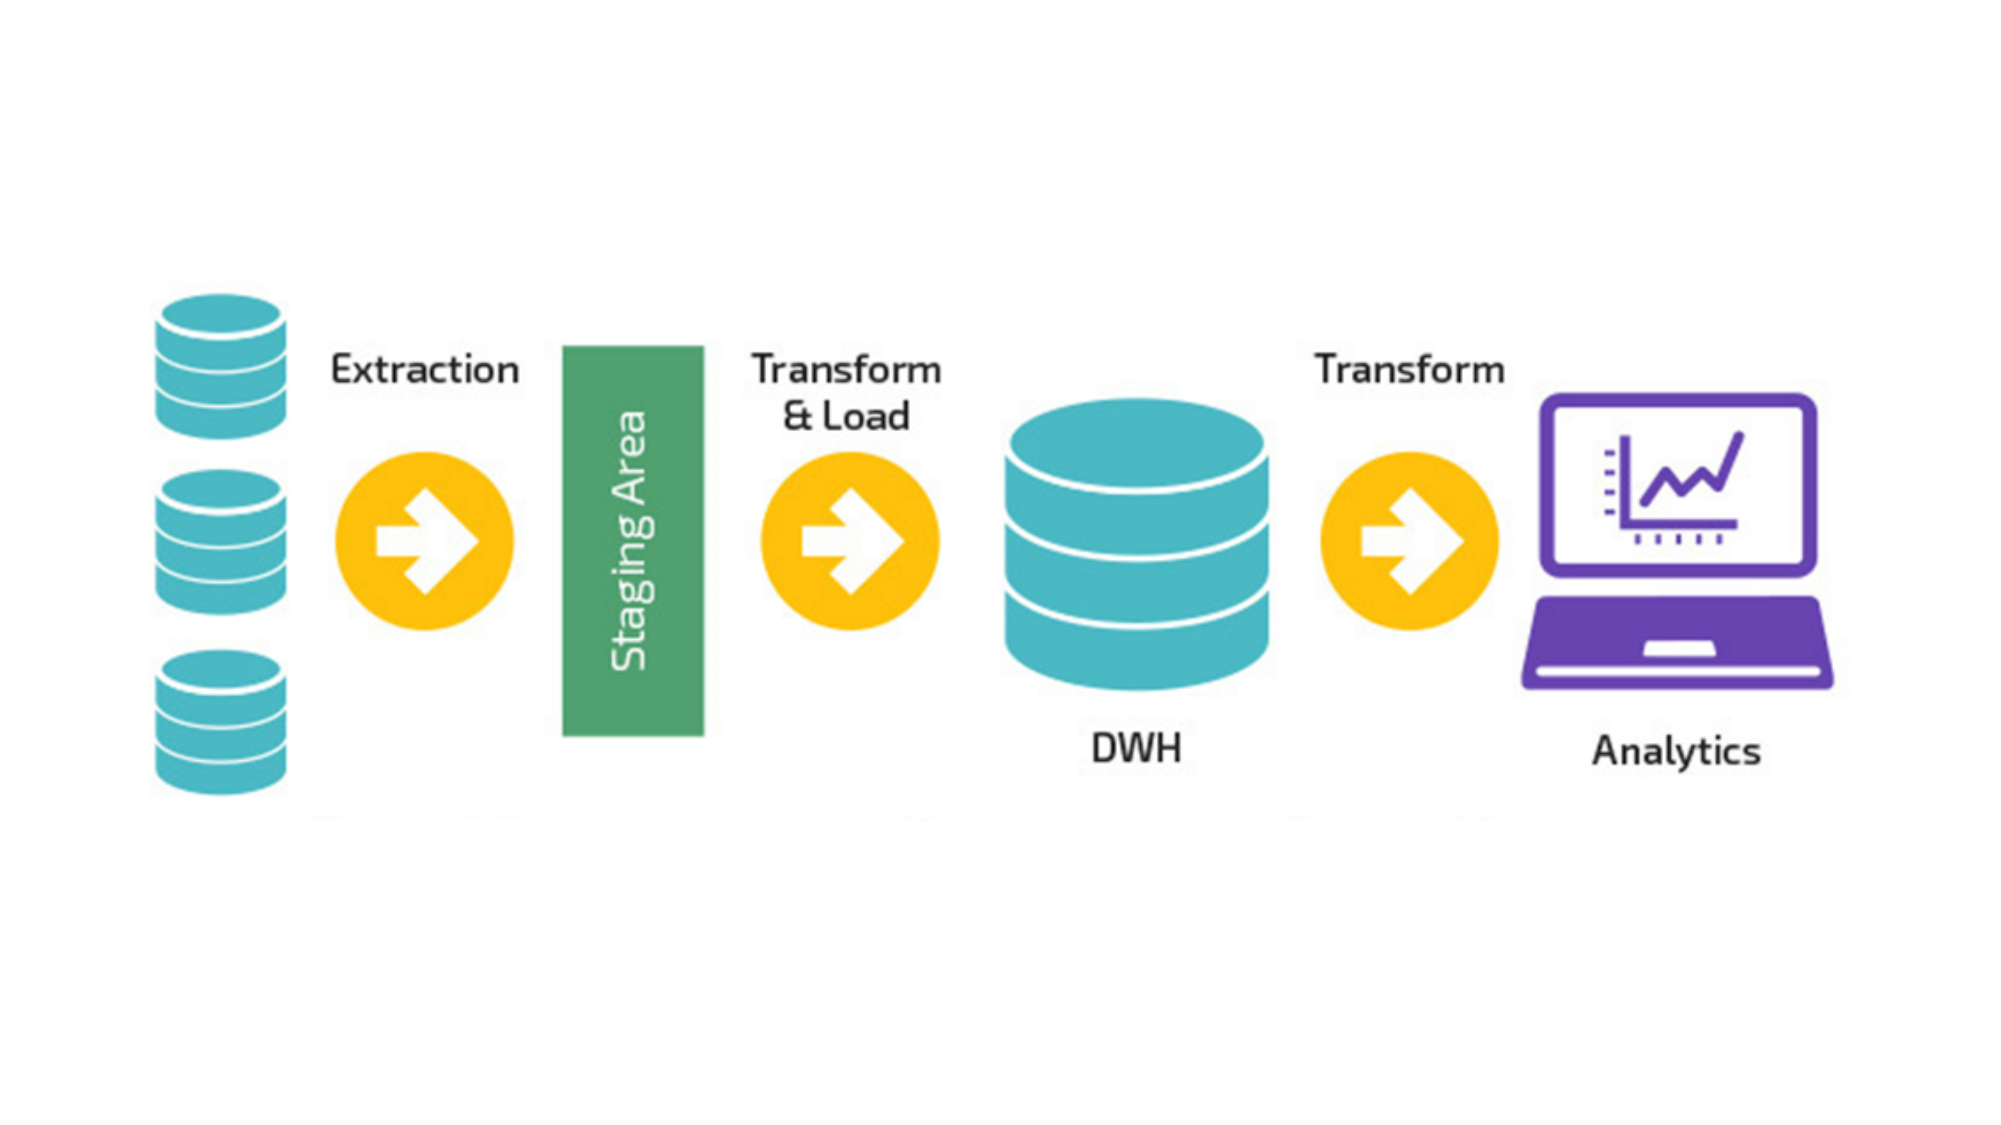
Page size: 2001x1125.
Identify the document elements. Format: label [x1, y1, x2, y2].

picture [105, 260, 1895, 865]
